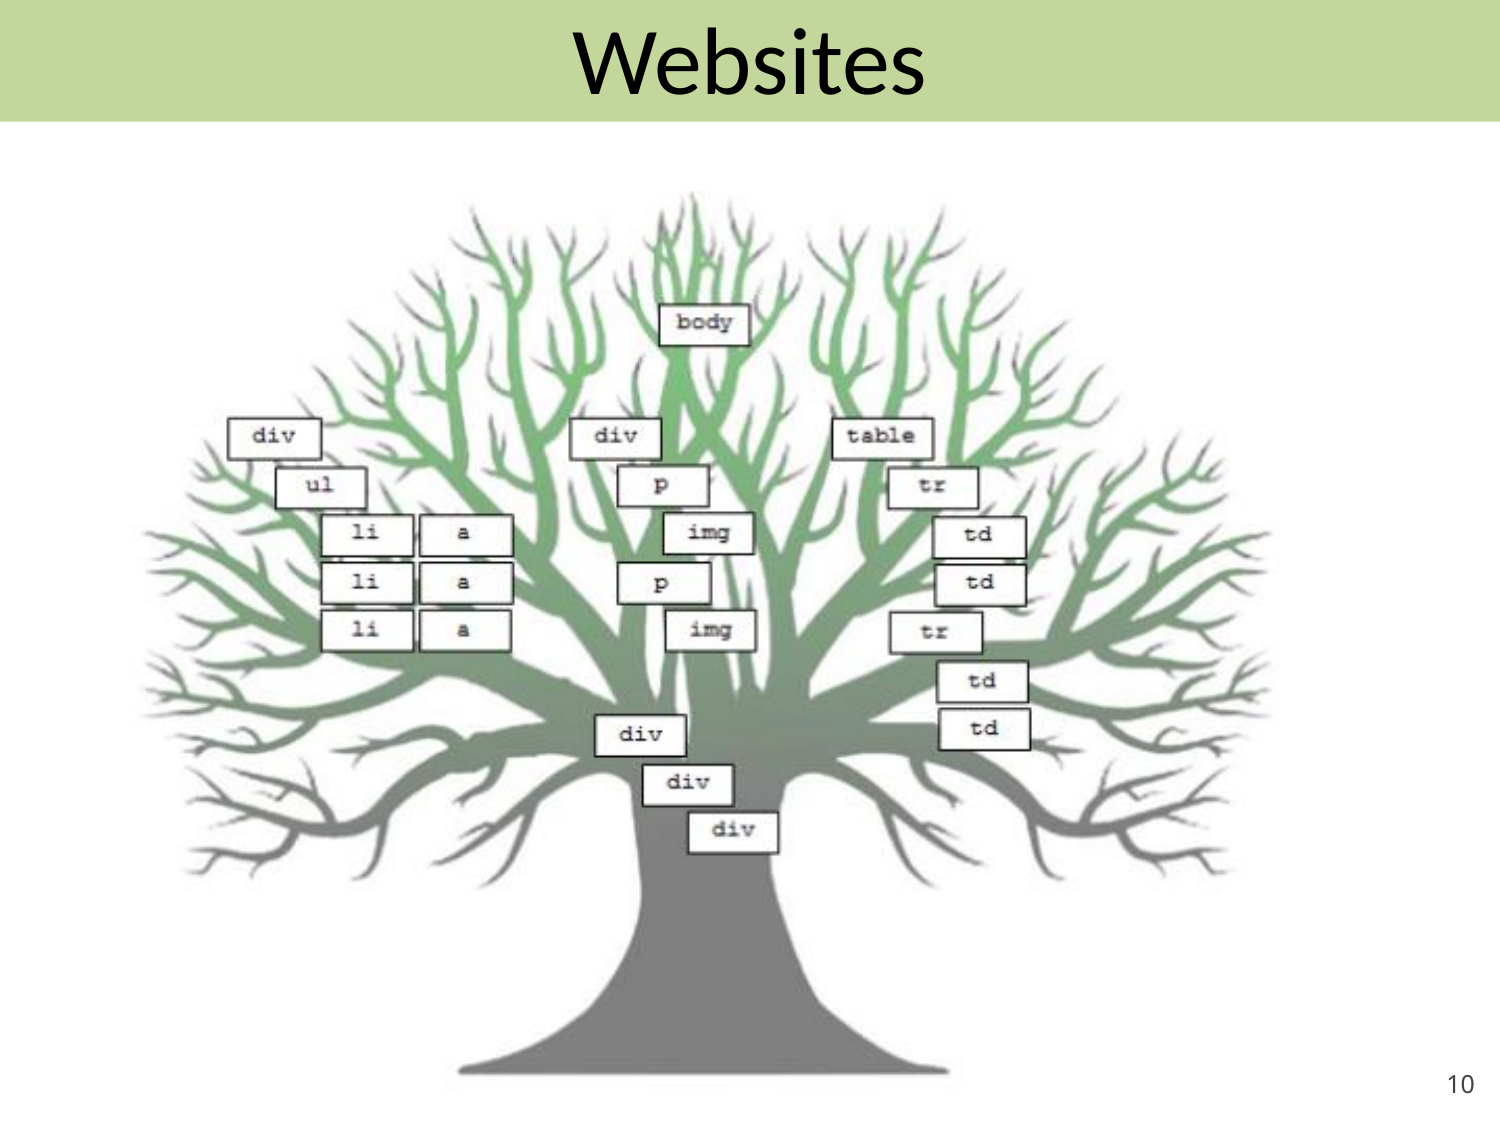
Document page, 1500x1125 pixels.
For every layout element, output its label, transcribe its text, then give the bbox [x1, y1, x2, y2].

title Websites [75, 0, 1425, 113]
picture [96, 191, 1379, 1125]
